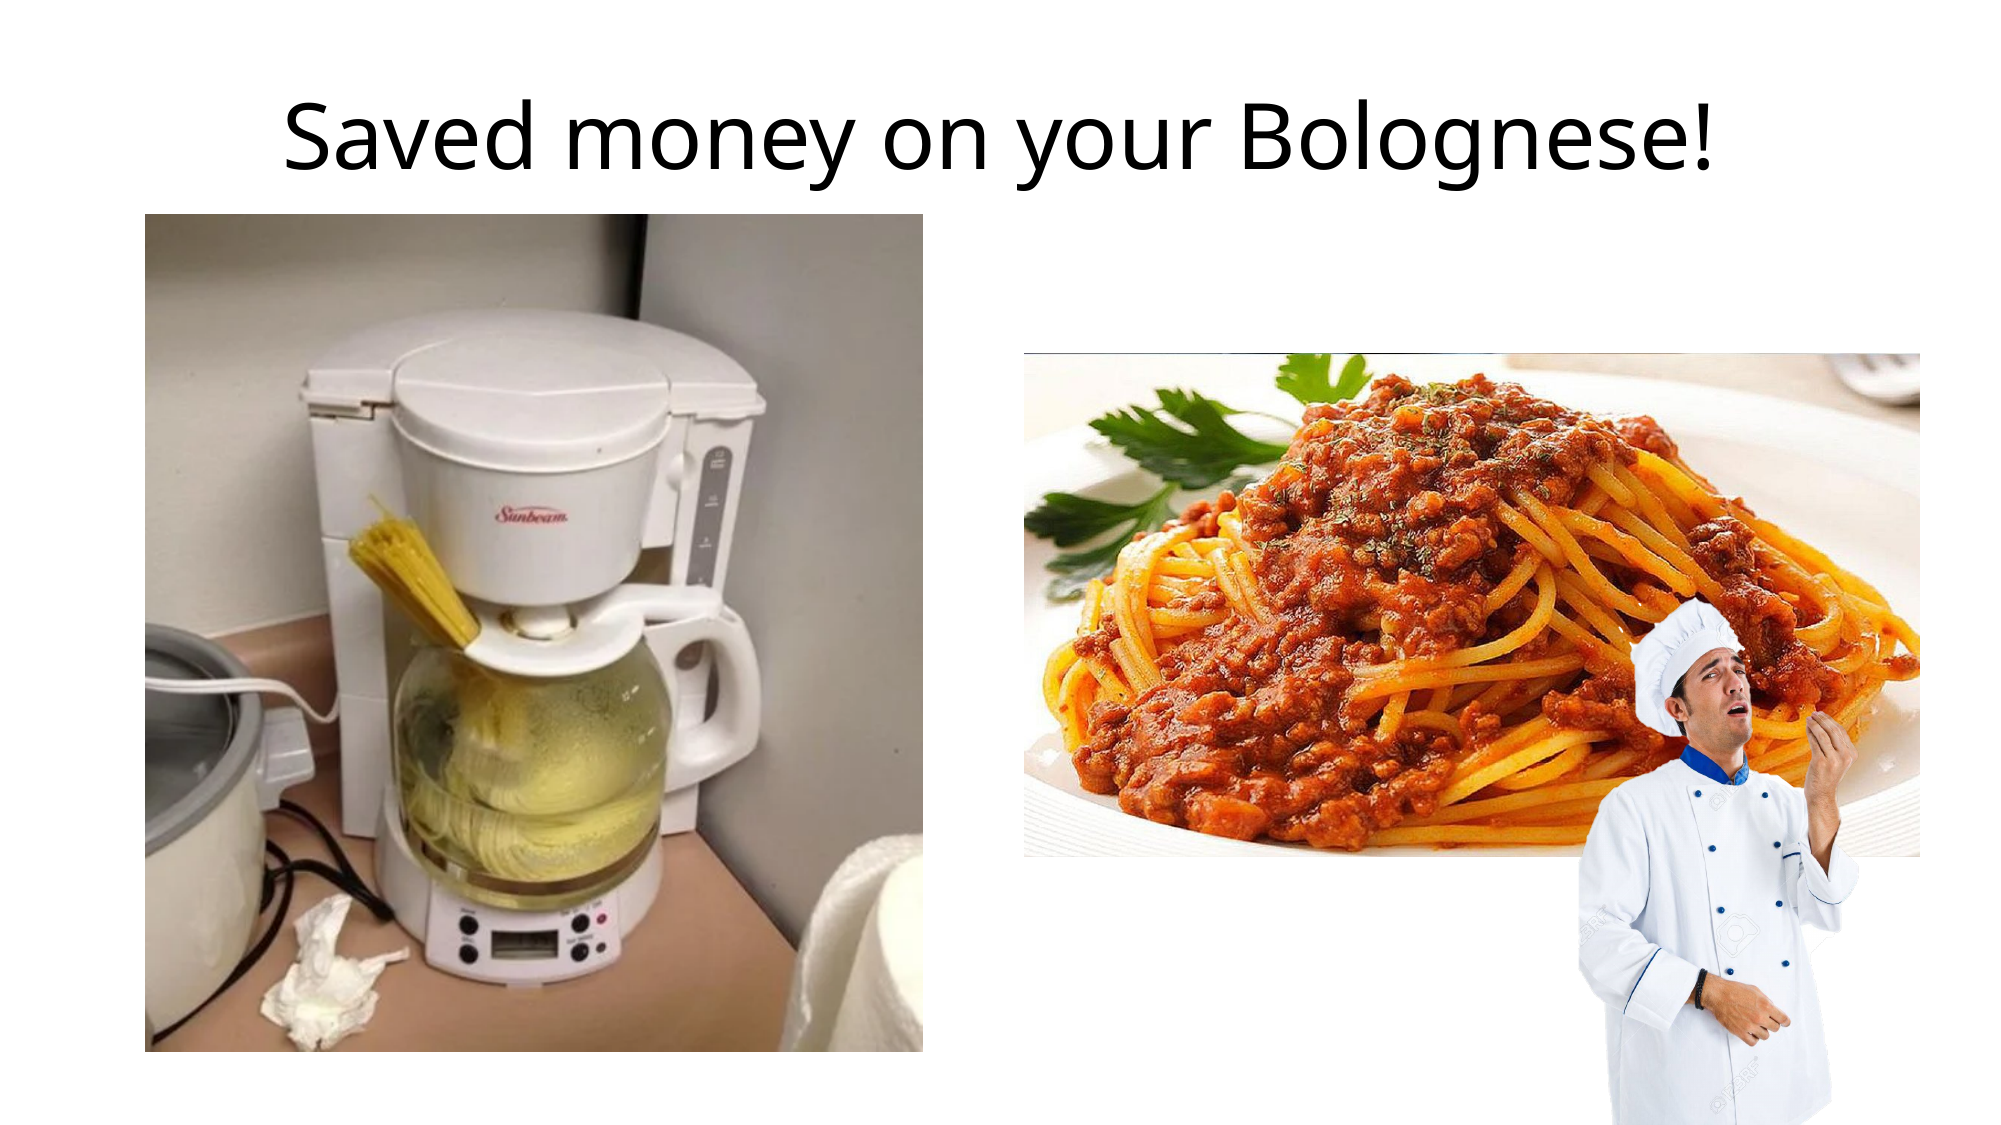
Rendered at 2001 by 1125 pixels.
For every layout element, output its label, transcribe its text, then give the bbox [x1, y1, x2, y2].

picture [1023, 353, 1920, 1125]
picture [145, 214, 923, 1052]
text_box Saved money on your Bolognese! [188, 31, 1812, 249]
